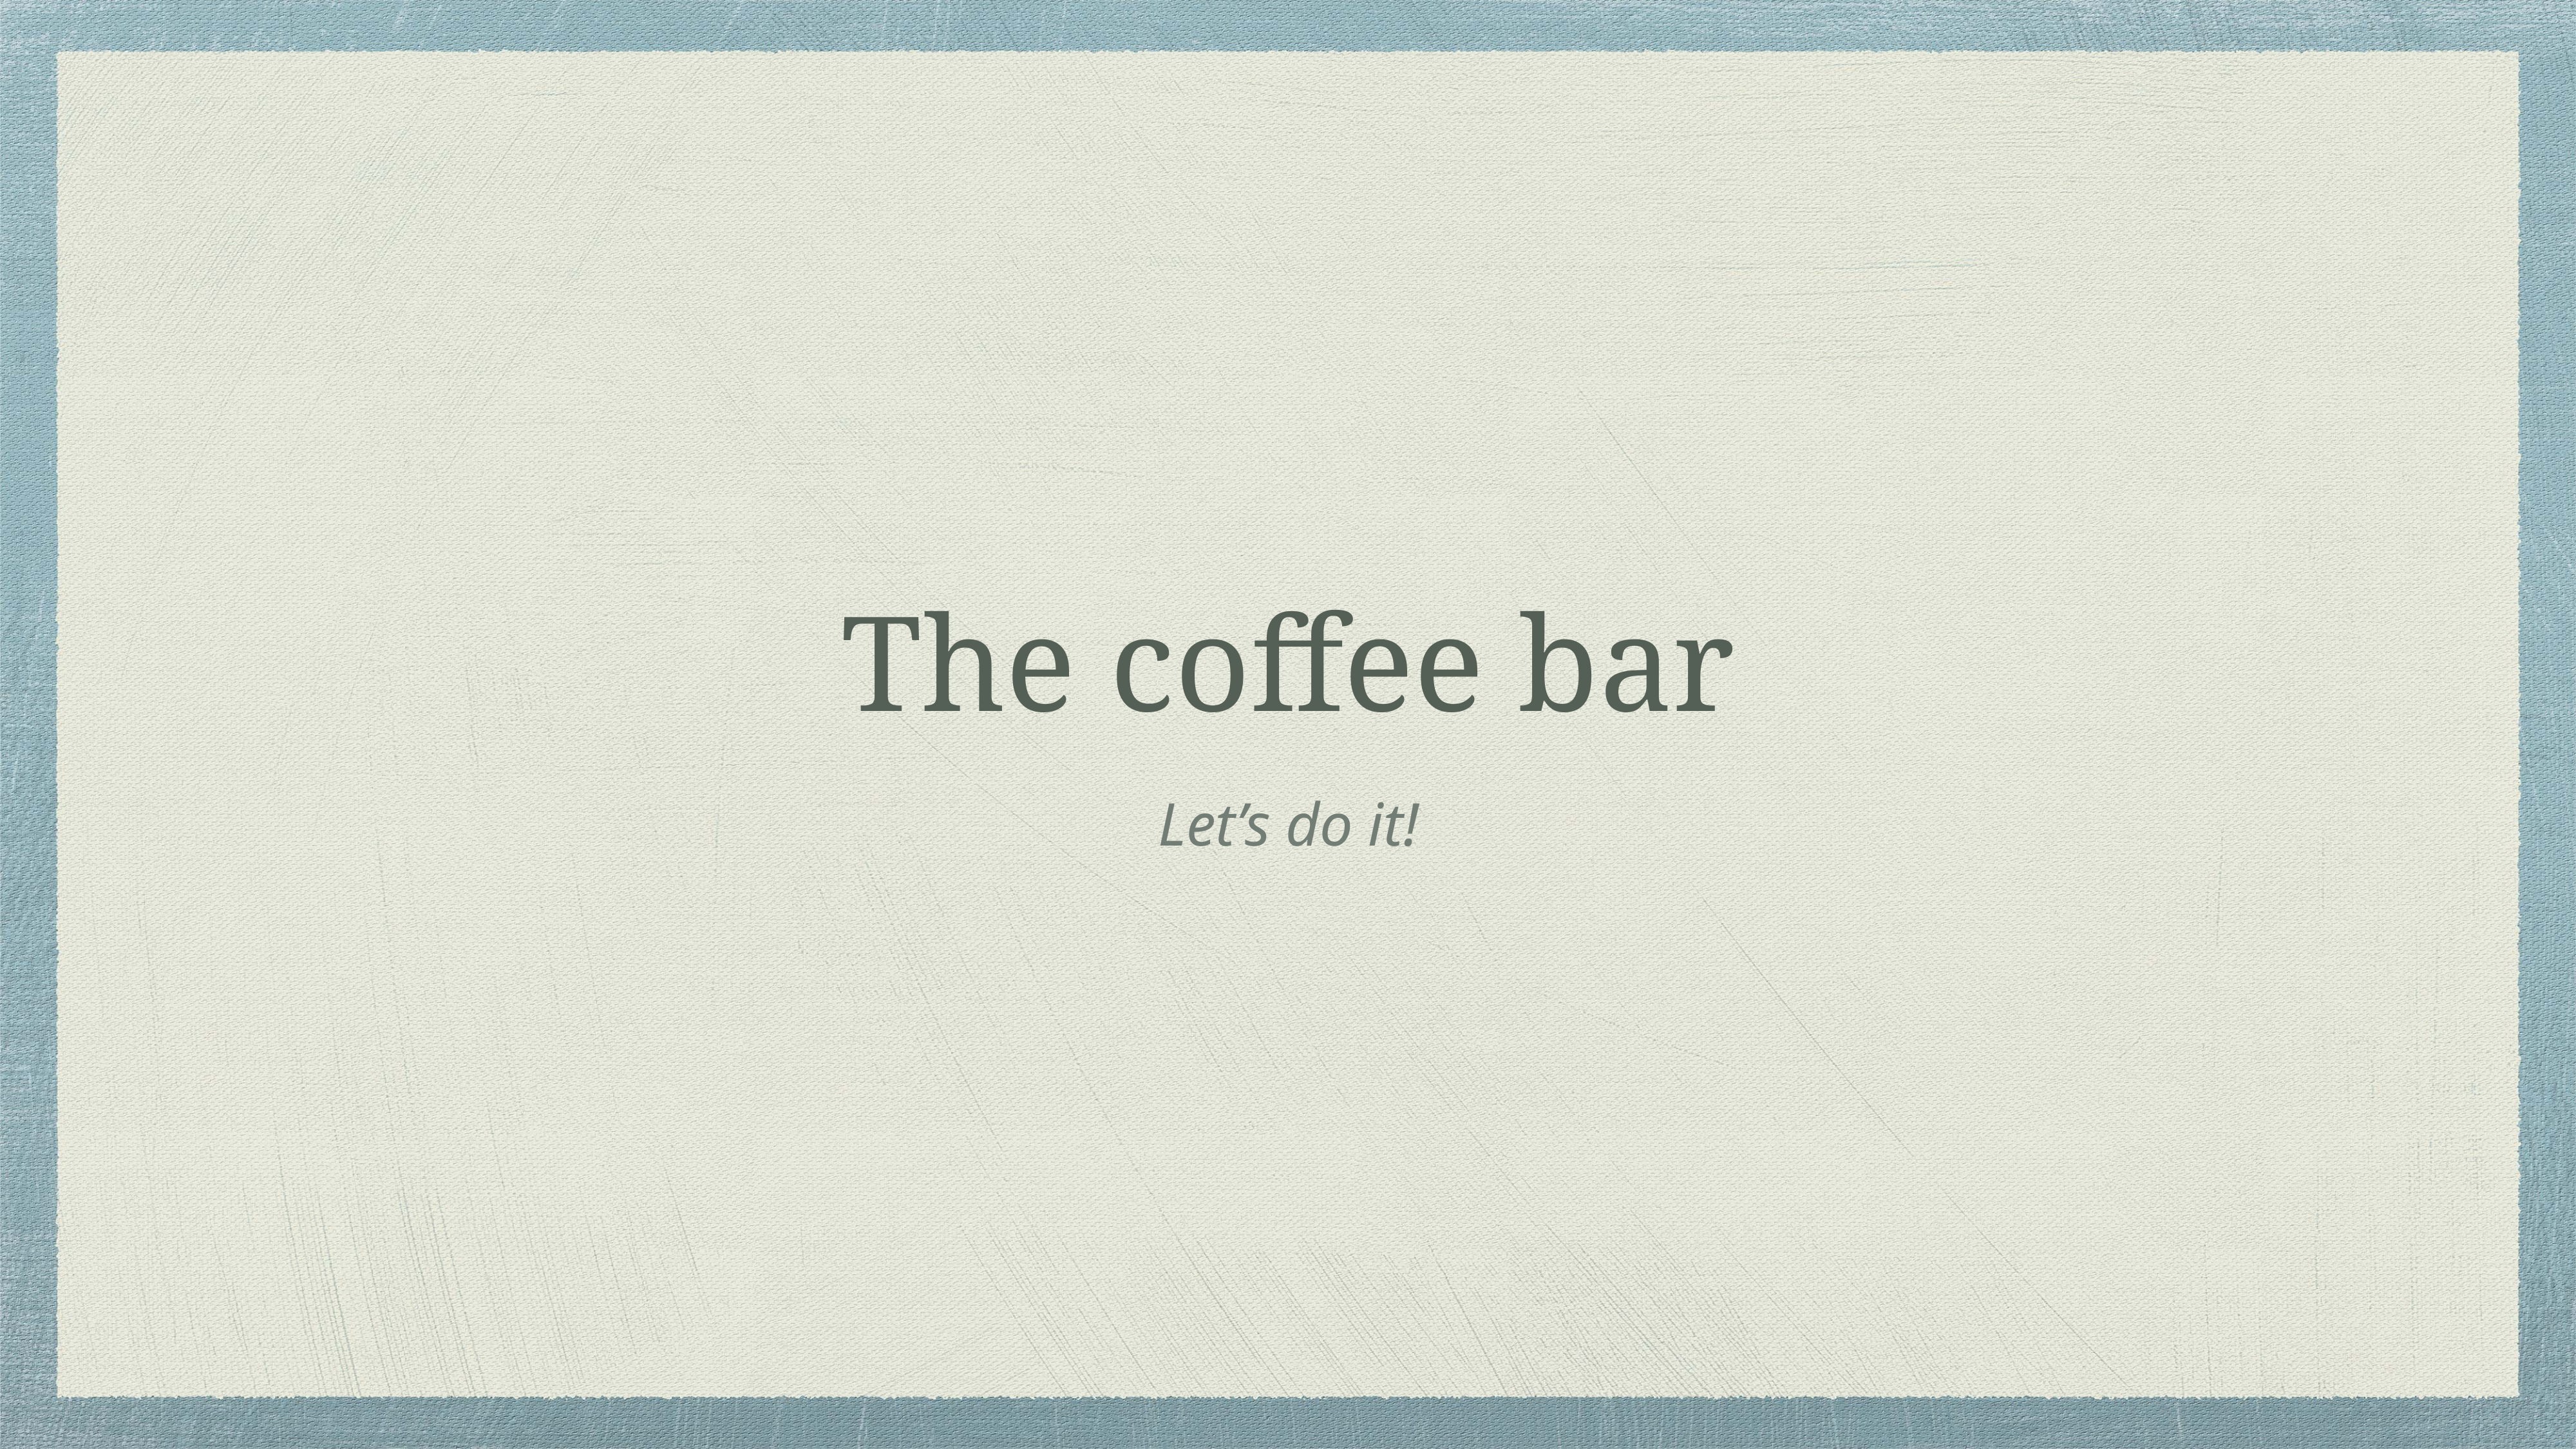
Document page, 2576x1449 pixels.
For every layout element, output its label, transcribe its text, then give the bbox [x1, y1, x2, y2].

title The coffee bar [128, 310, 2449, 744]
subtitle Let’s do it! [128, 773, 2449, 983]
picture [0, 0, 2576, 1449]
